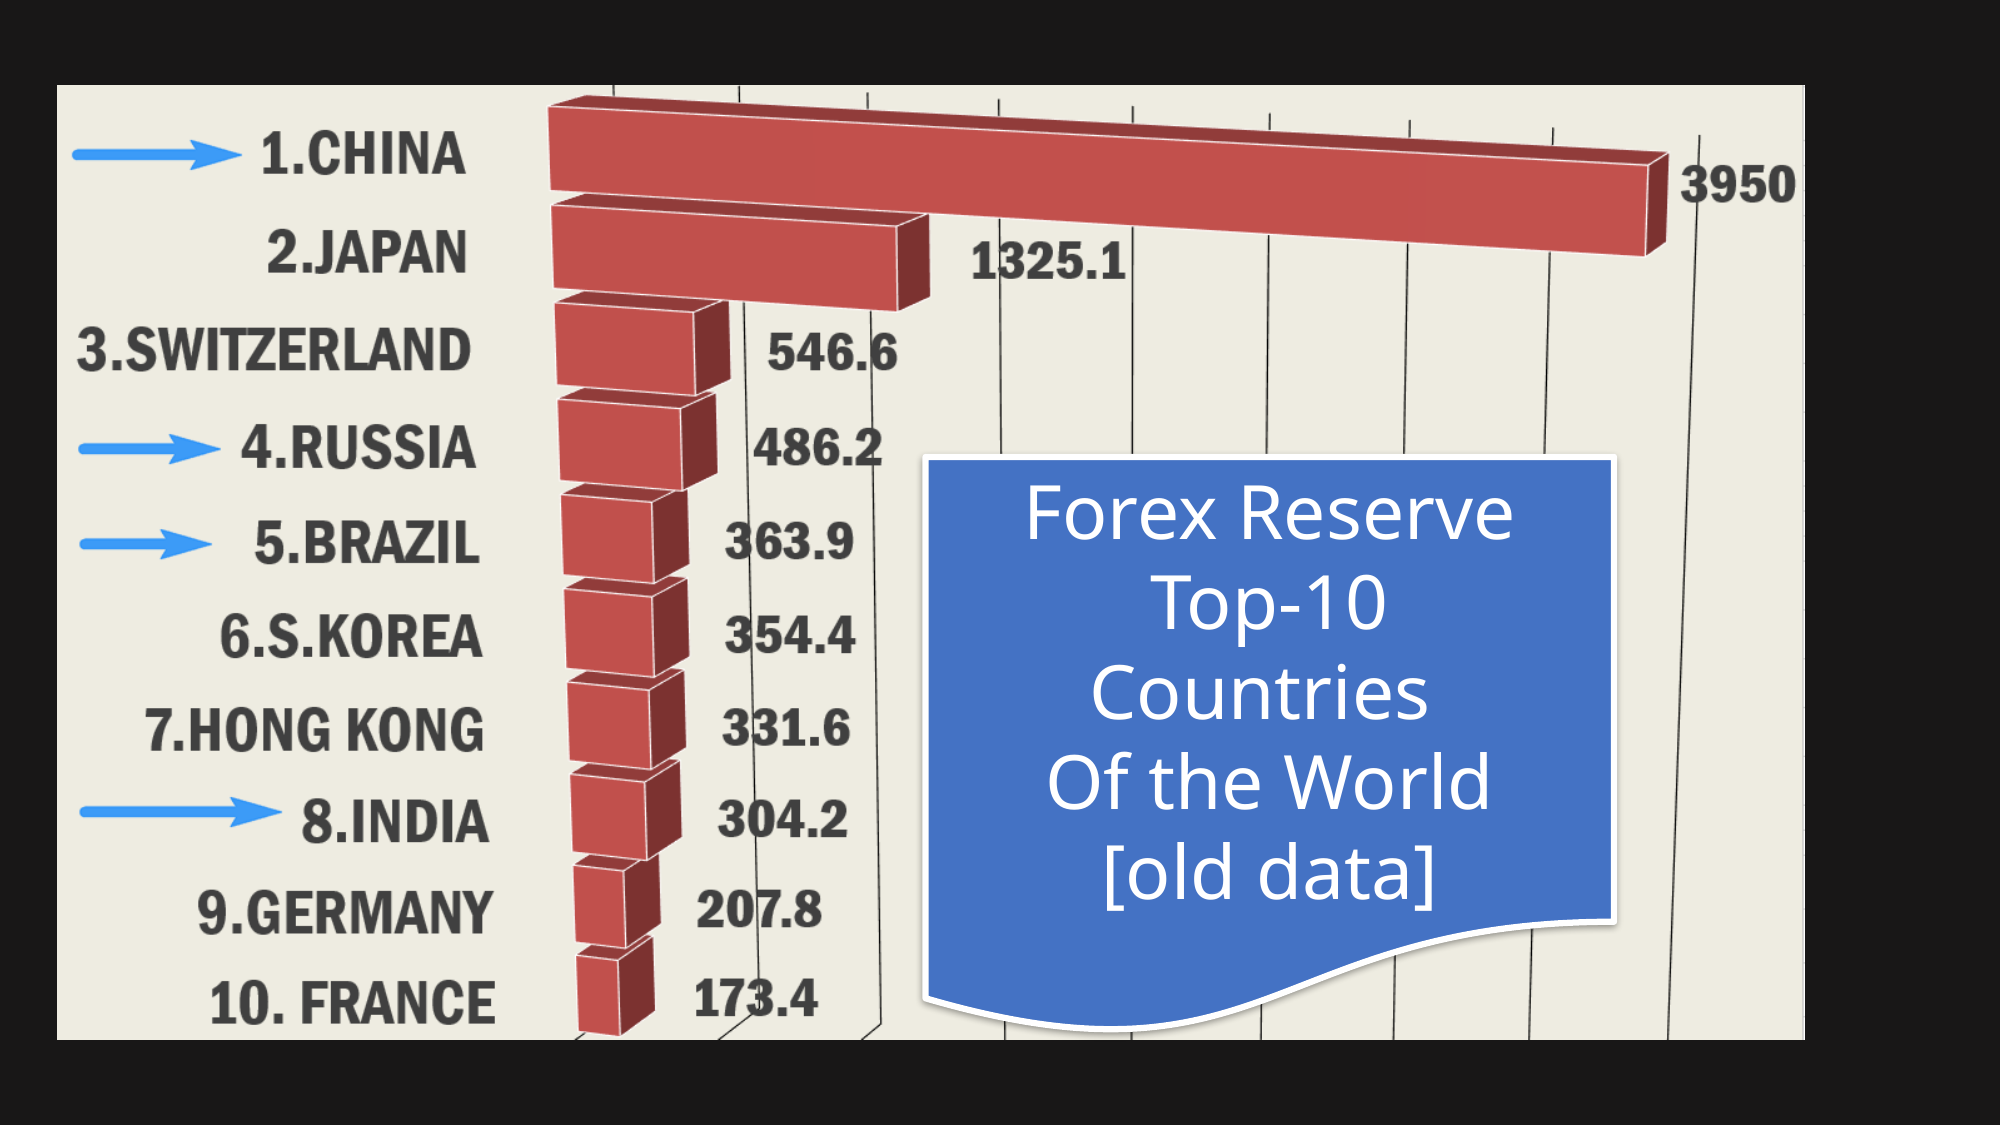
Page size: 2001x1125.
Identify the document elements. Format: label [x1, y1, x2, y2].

picture [57, 85, 1805, 1040]
